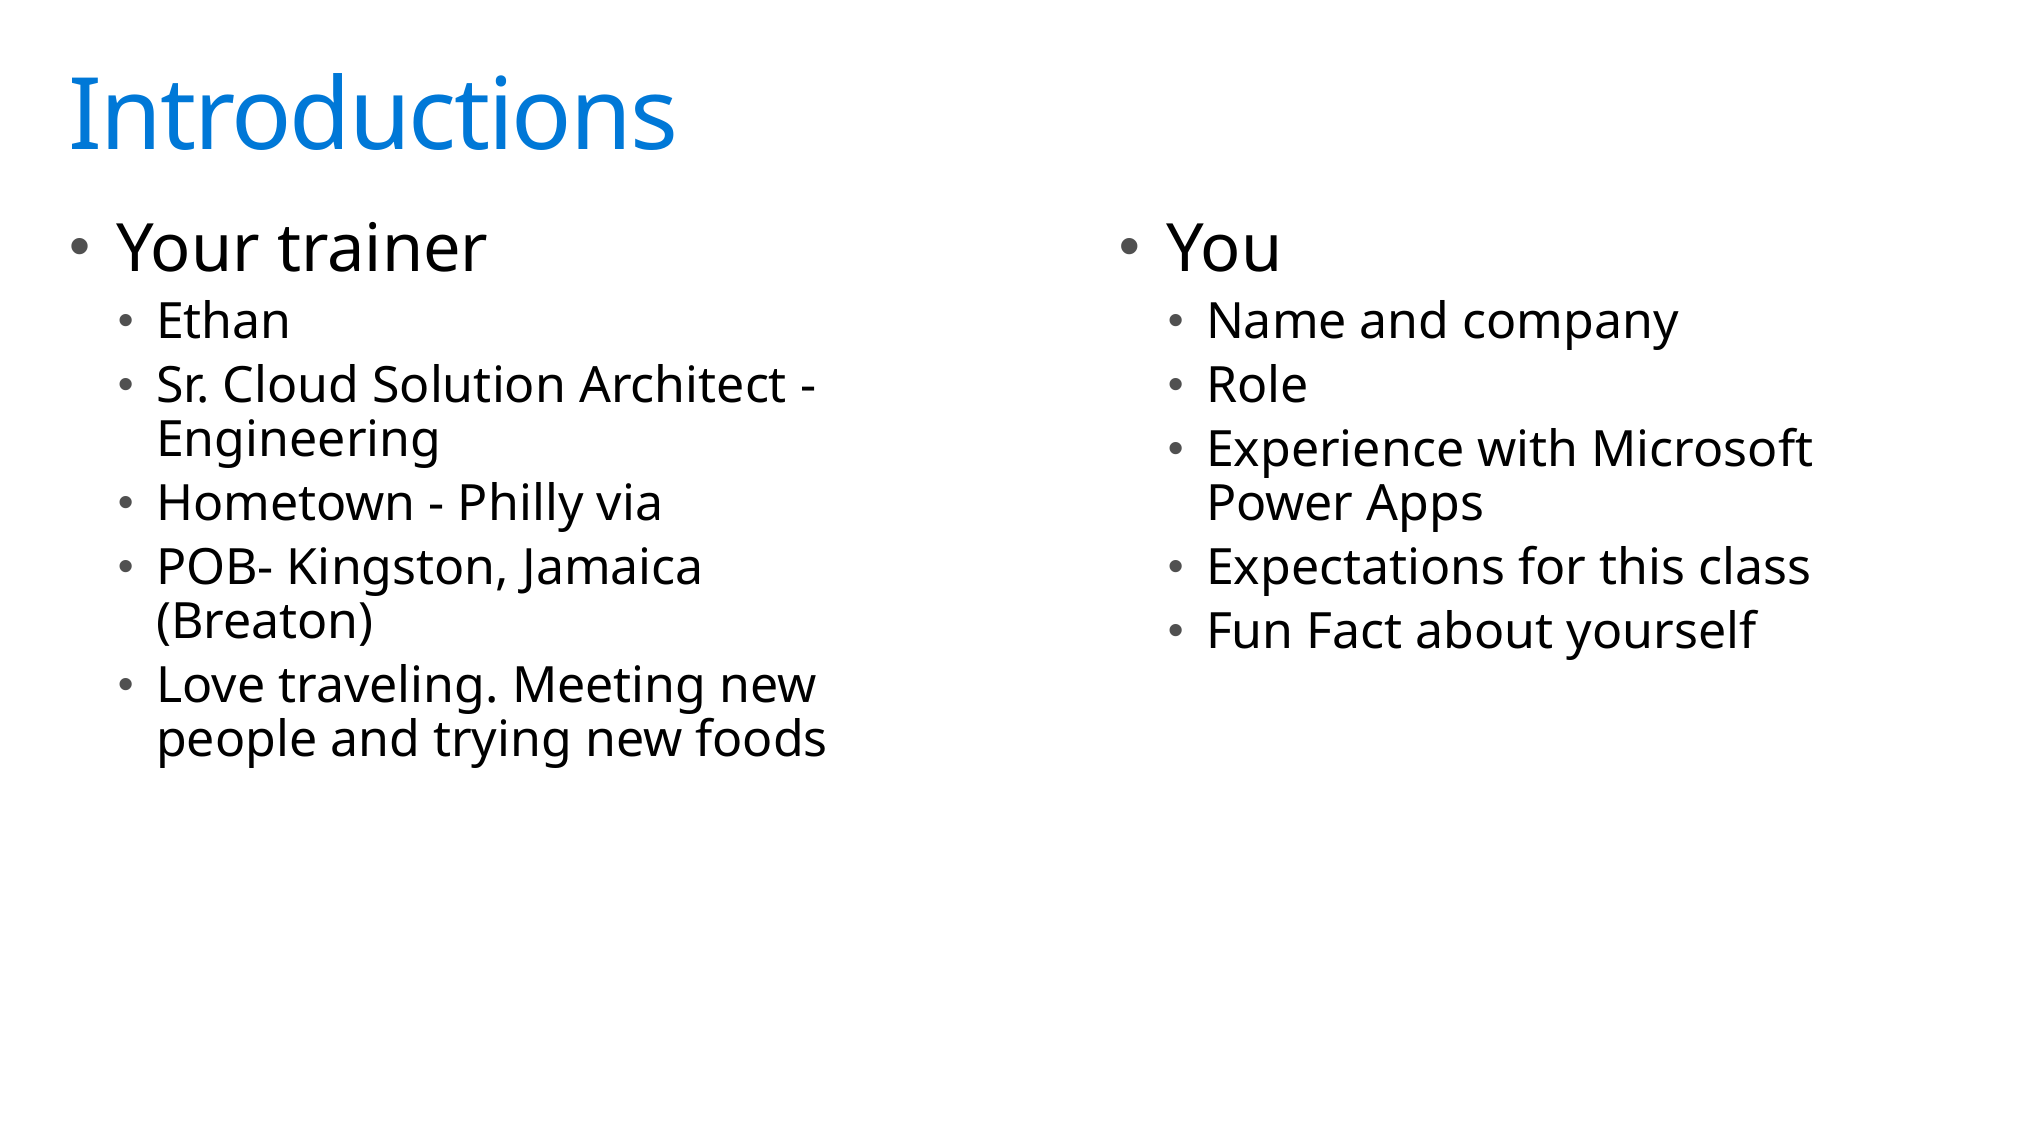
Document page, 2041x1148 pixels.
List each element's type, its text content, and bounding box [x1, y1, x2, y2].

list Your trainer Ethan Sr. Cloud Solution Architect - Engineering Hometown - Philly via POB- Kingston, Jamaica (Breaton) Love traveling. Meeting new people and trying new foods [45, 198, 946, 745]
list You Name and company Role Experience with Microsoft Power Apps Expectations for this class Fun Fact about yourself [1095, 198, 1995, 788]
title Introductions [45, 48, 1996, 199]
